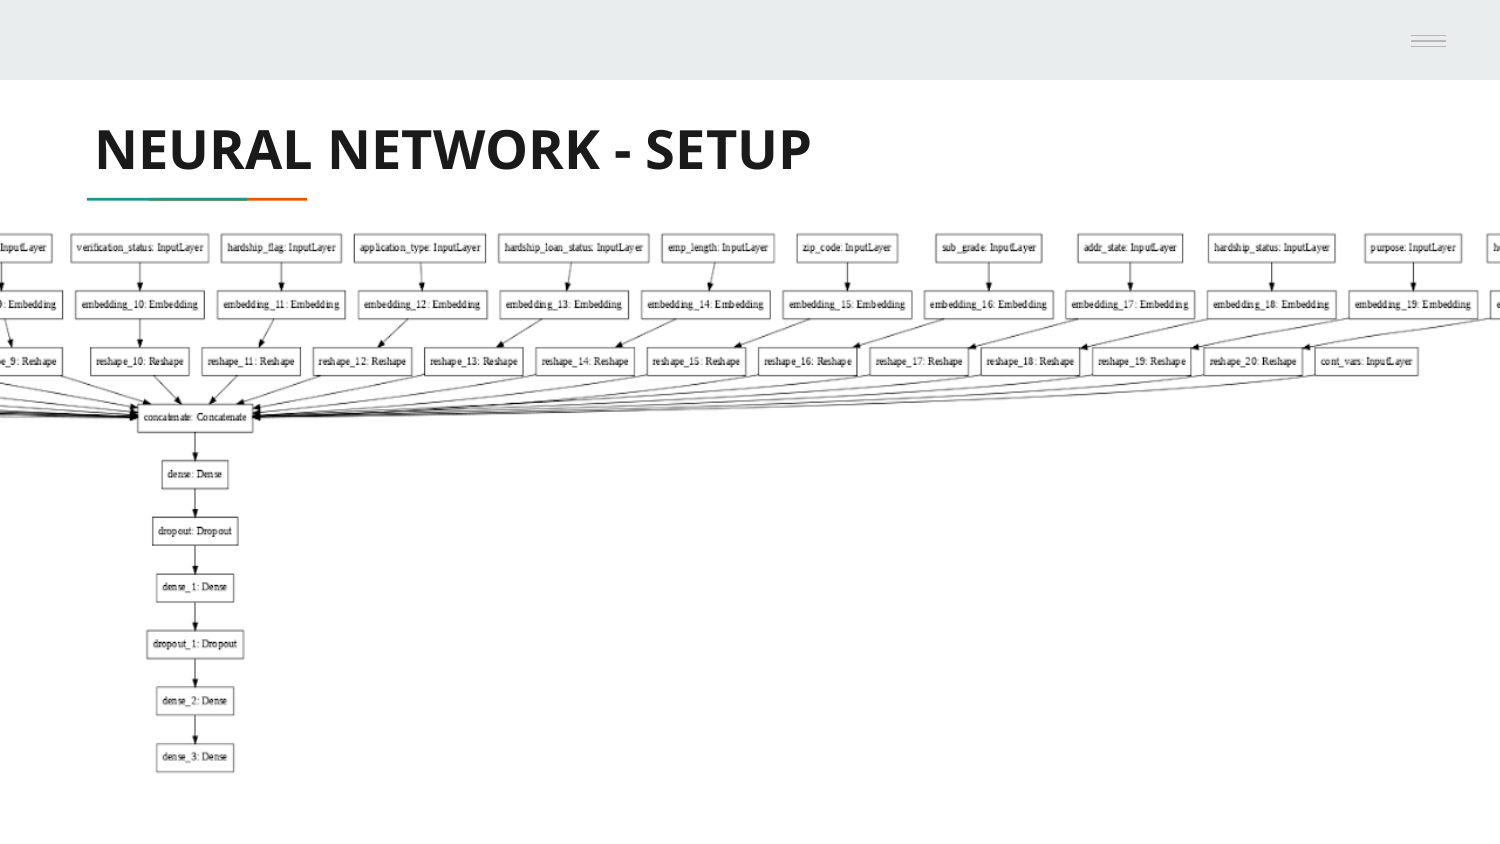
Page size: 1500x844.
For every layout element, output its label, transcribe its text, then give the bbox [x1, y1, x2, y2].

picture [0, 230, 1500, 776]
title NEURAL NETWORK - SETUP [79, 100, 1341, 188]
